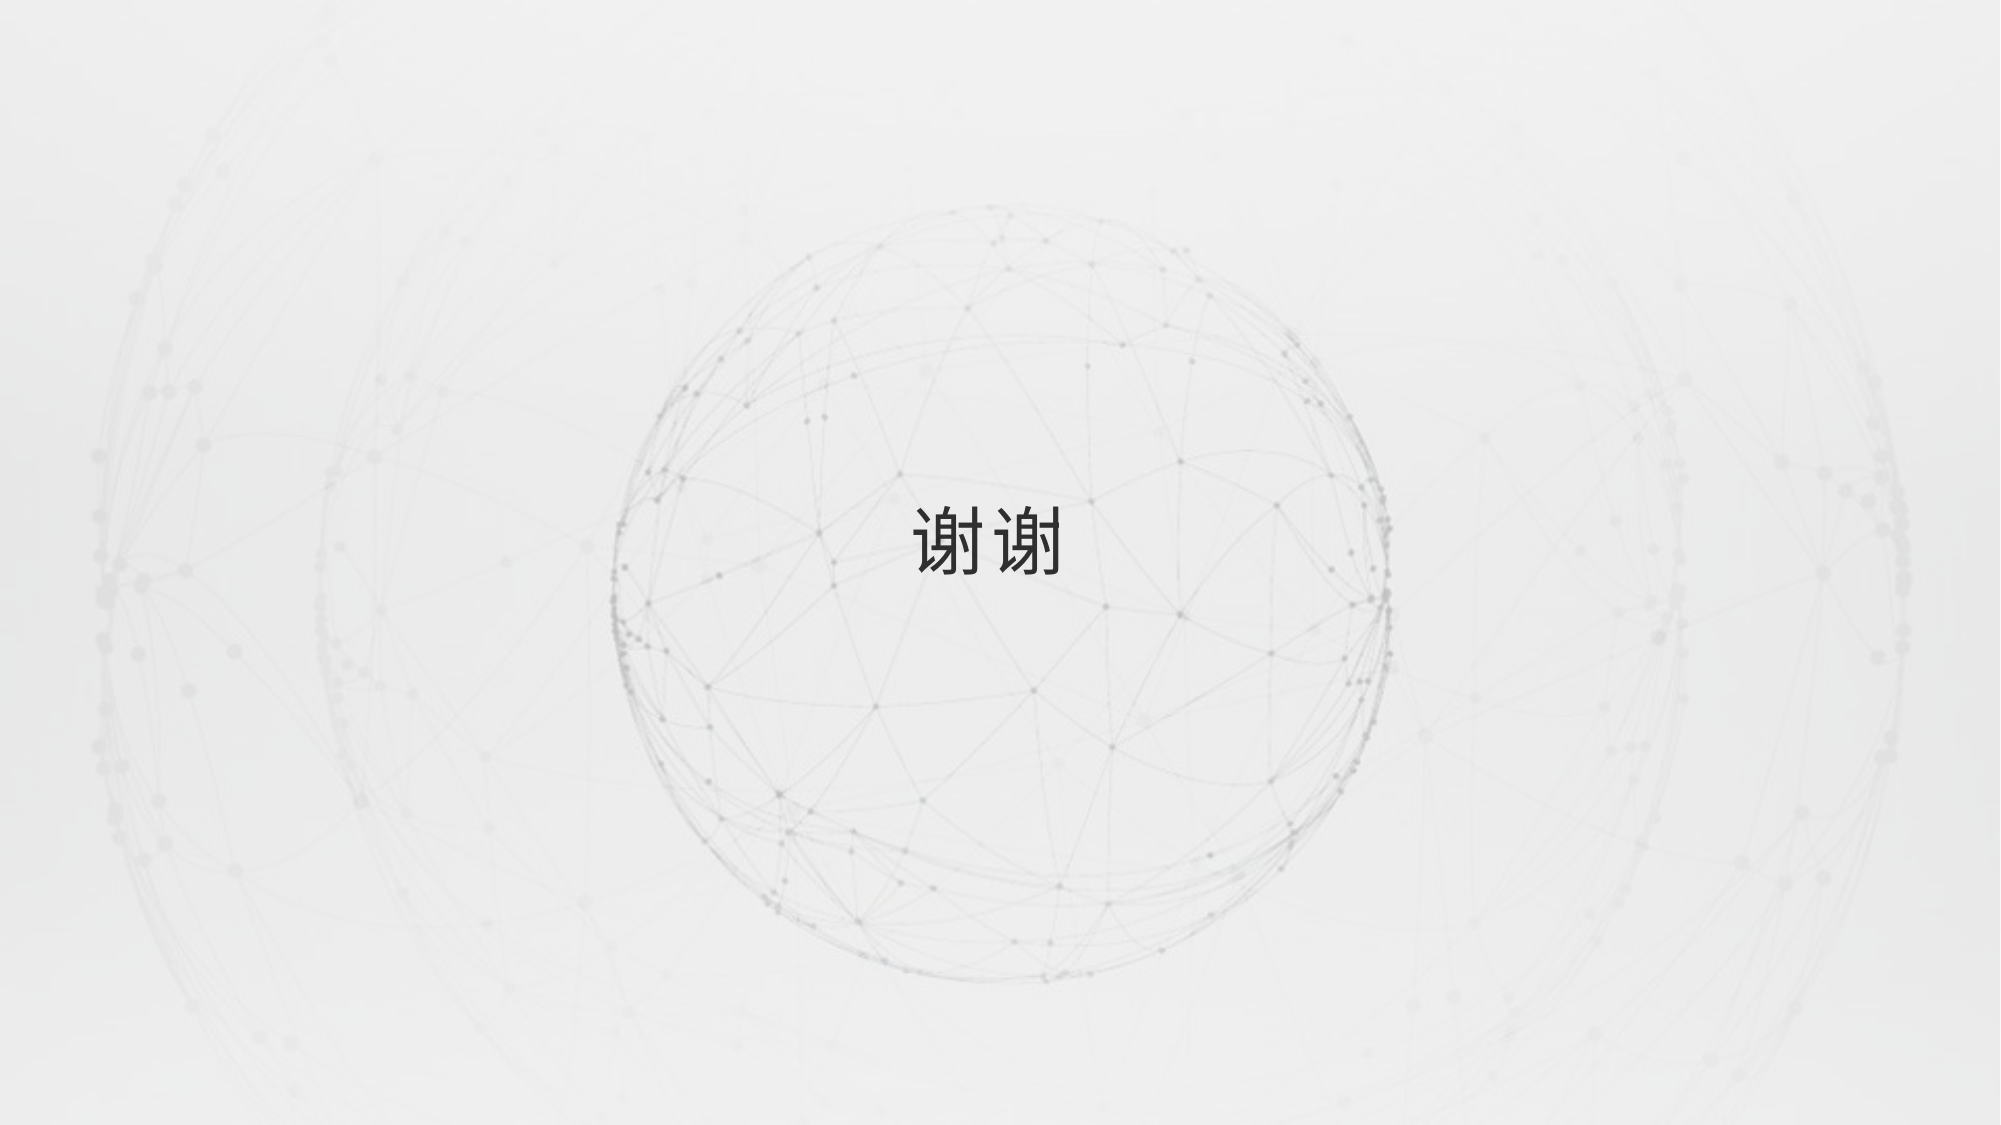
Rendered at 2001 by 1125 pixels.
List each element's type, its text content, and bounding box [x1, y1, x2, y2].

text_box [0, 0, 2000, 1125]
text_box 谢谢 [707, 486, 1270, 592]
